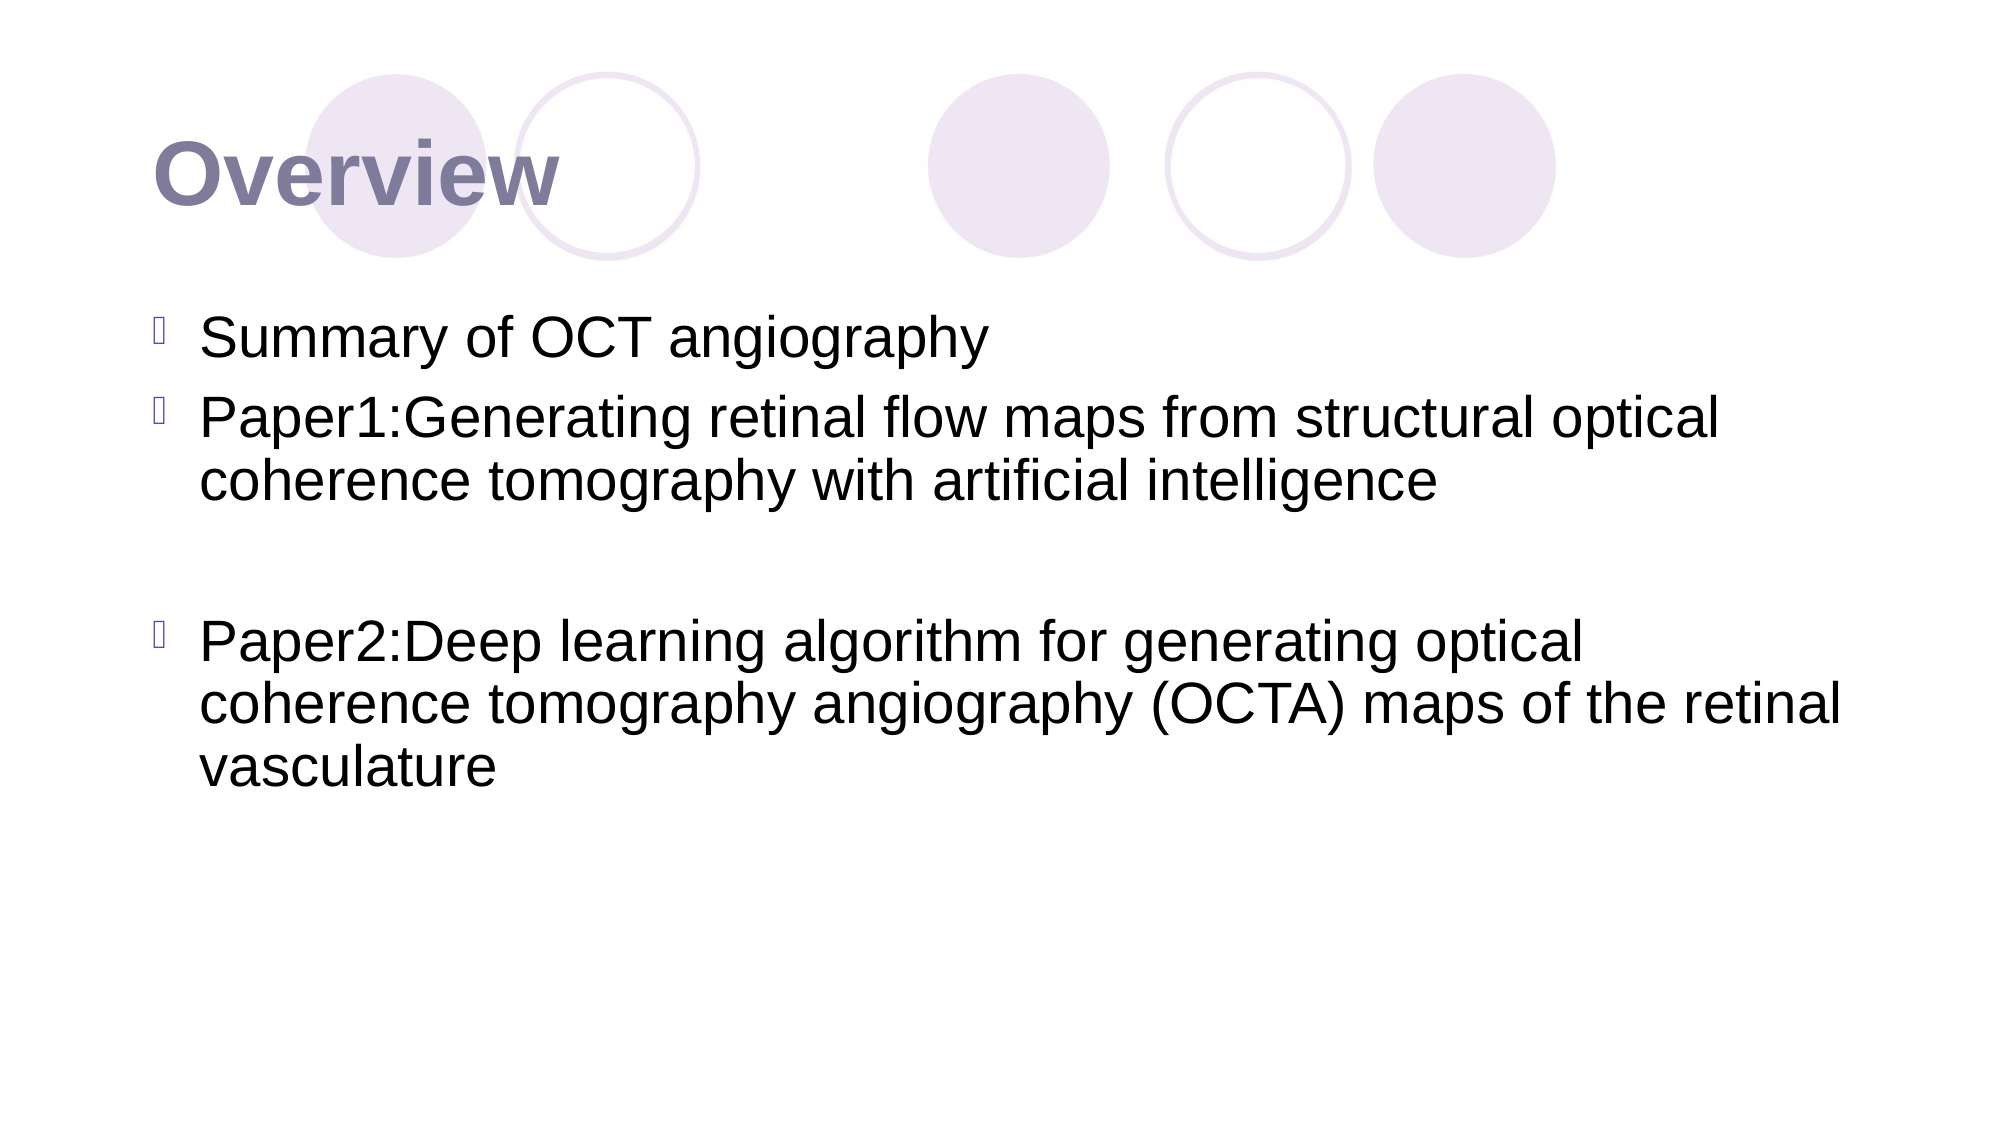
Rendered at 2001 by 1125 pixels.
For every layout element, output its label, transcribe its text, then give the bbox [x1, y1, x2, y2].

list Summary of OCT angiography Paper1:Generating retinal flow maps from structural optical coherence tomography with artificial intelligence Paper2:Deep learning algorithm for generating optical coherence tomography angiography (OCTA) maps of the retinal vasculature [137, 299, 1863, 1014]
title Overview [137, 59, 1863, 278]
